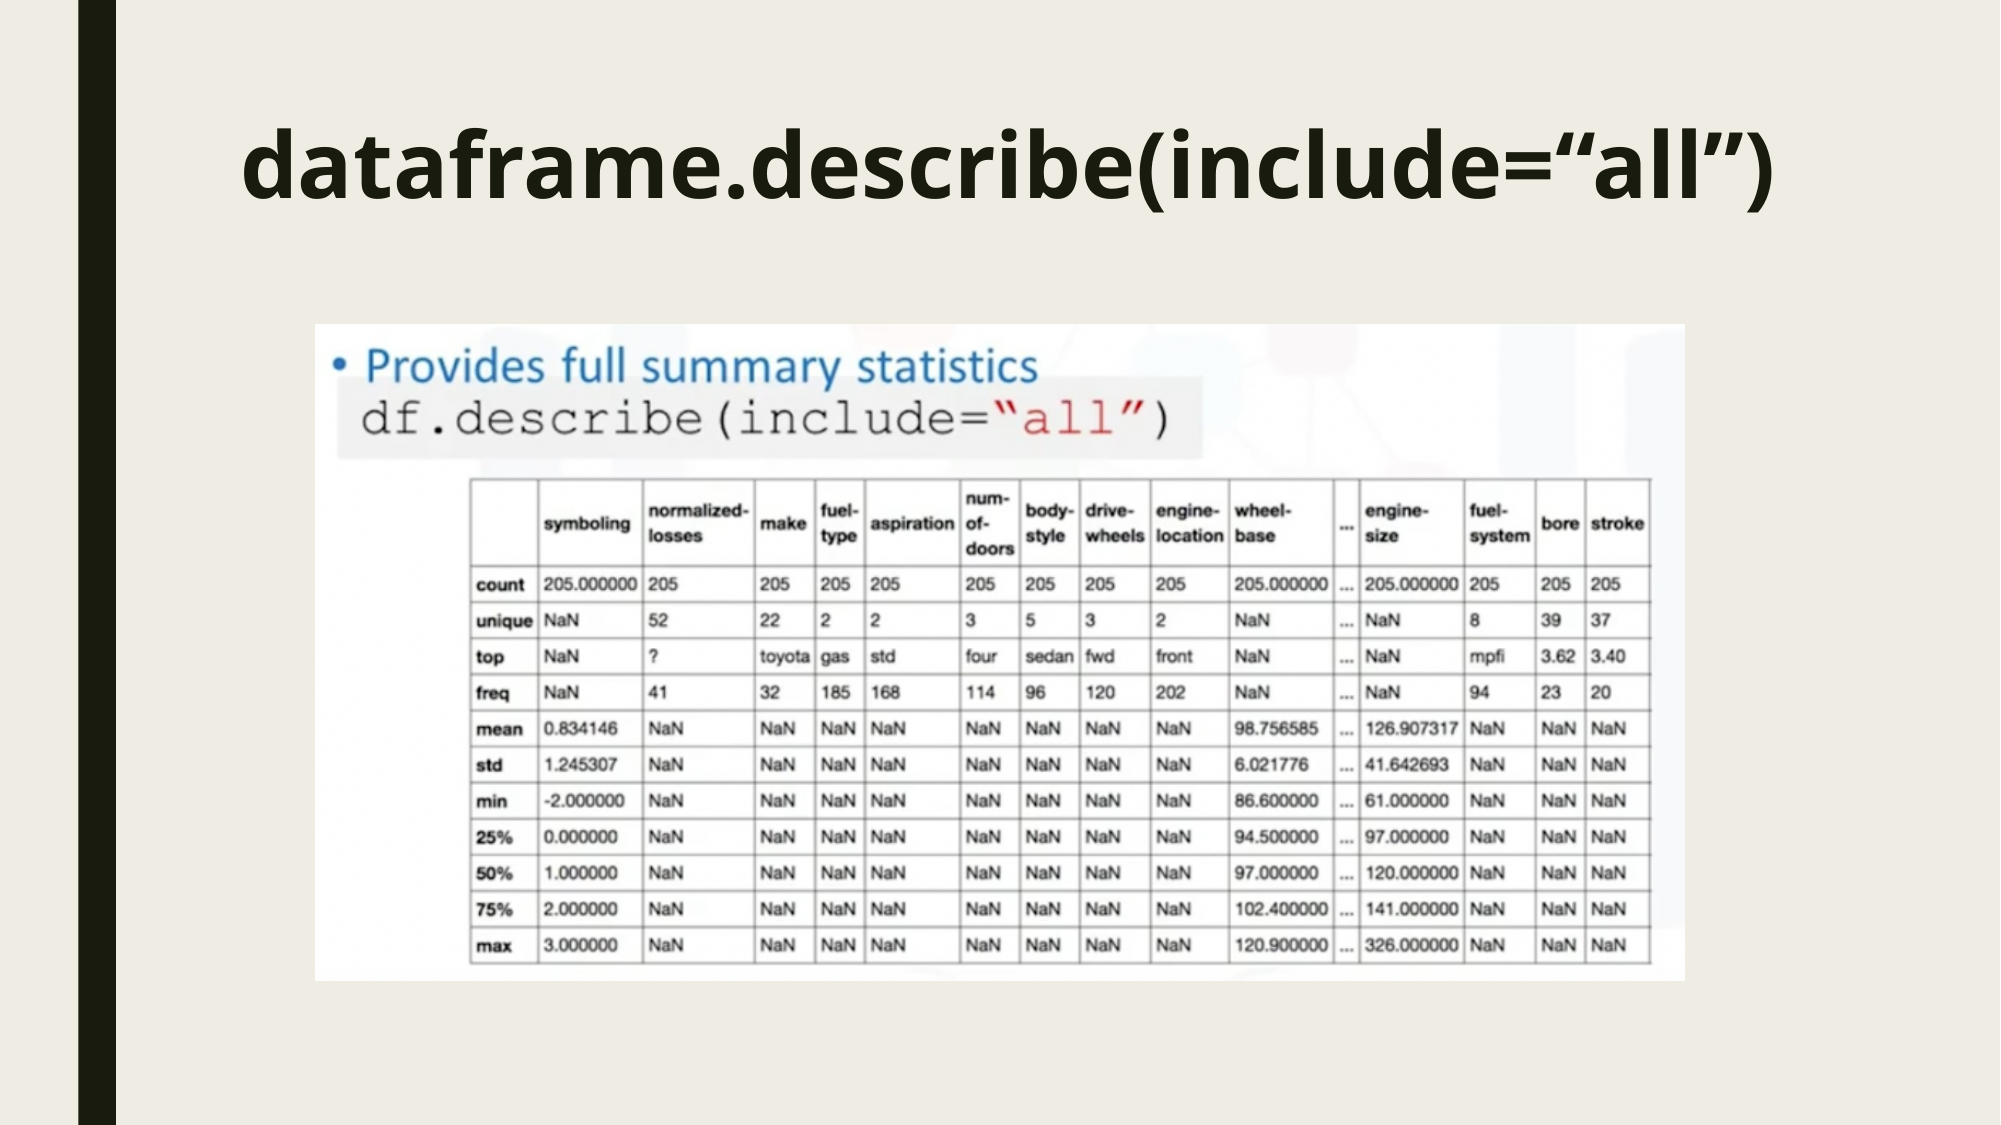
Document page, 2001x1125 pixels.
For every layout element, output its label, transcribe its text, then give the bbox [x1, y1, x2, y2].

title dataframe.describe(include=“all”) [225, 112, 1800, 357]
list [315, 324, 1685, 981]
